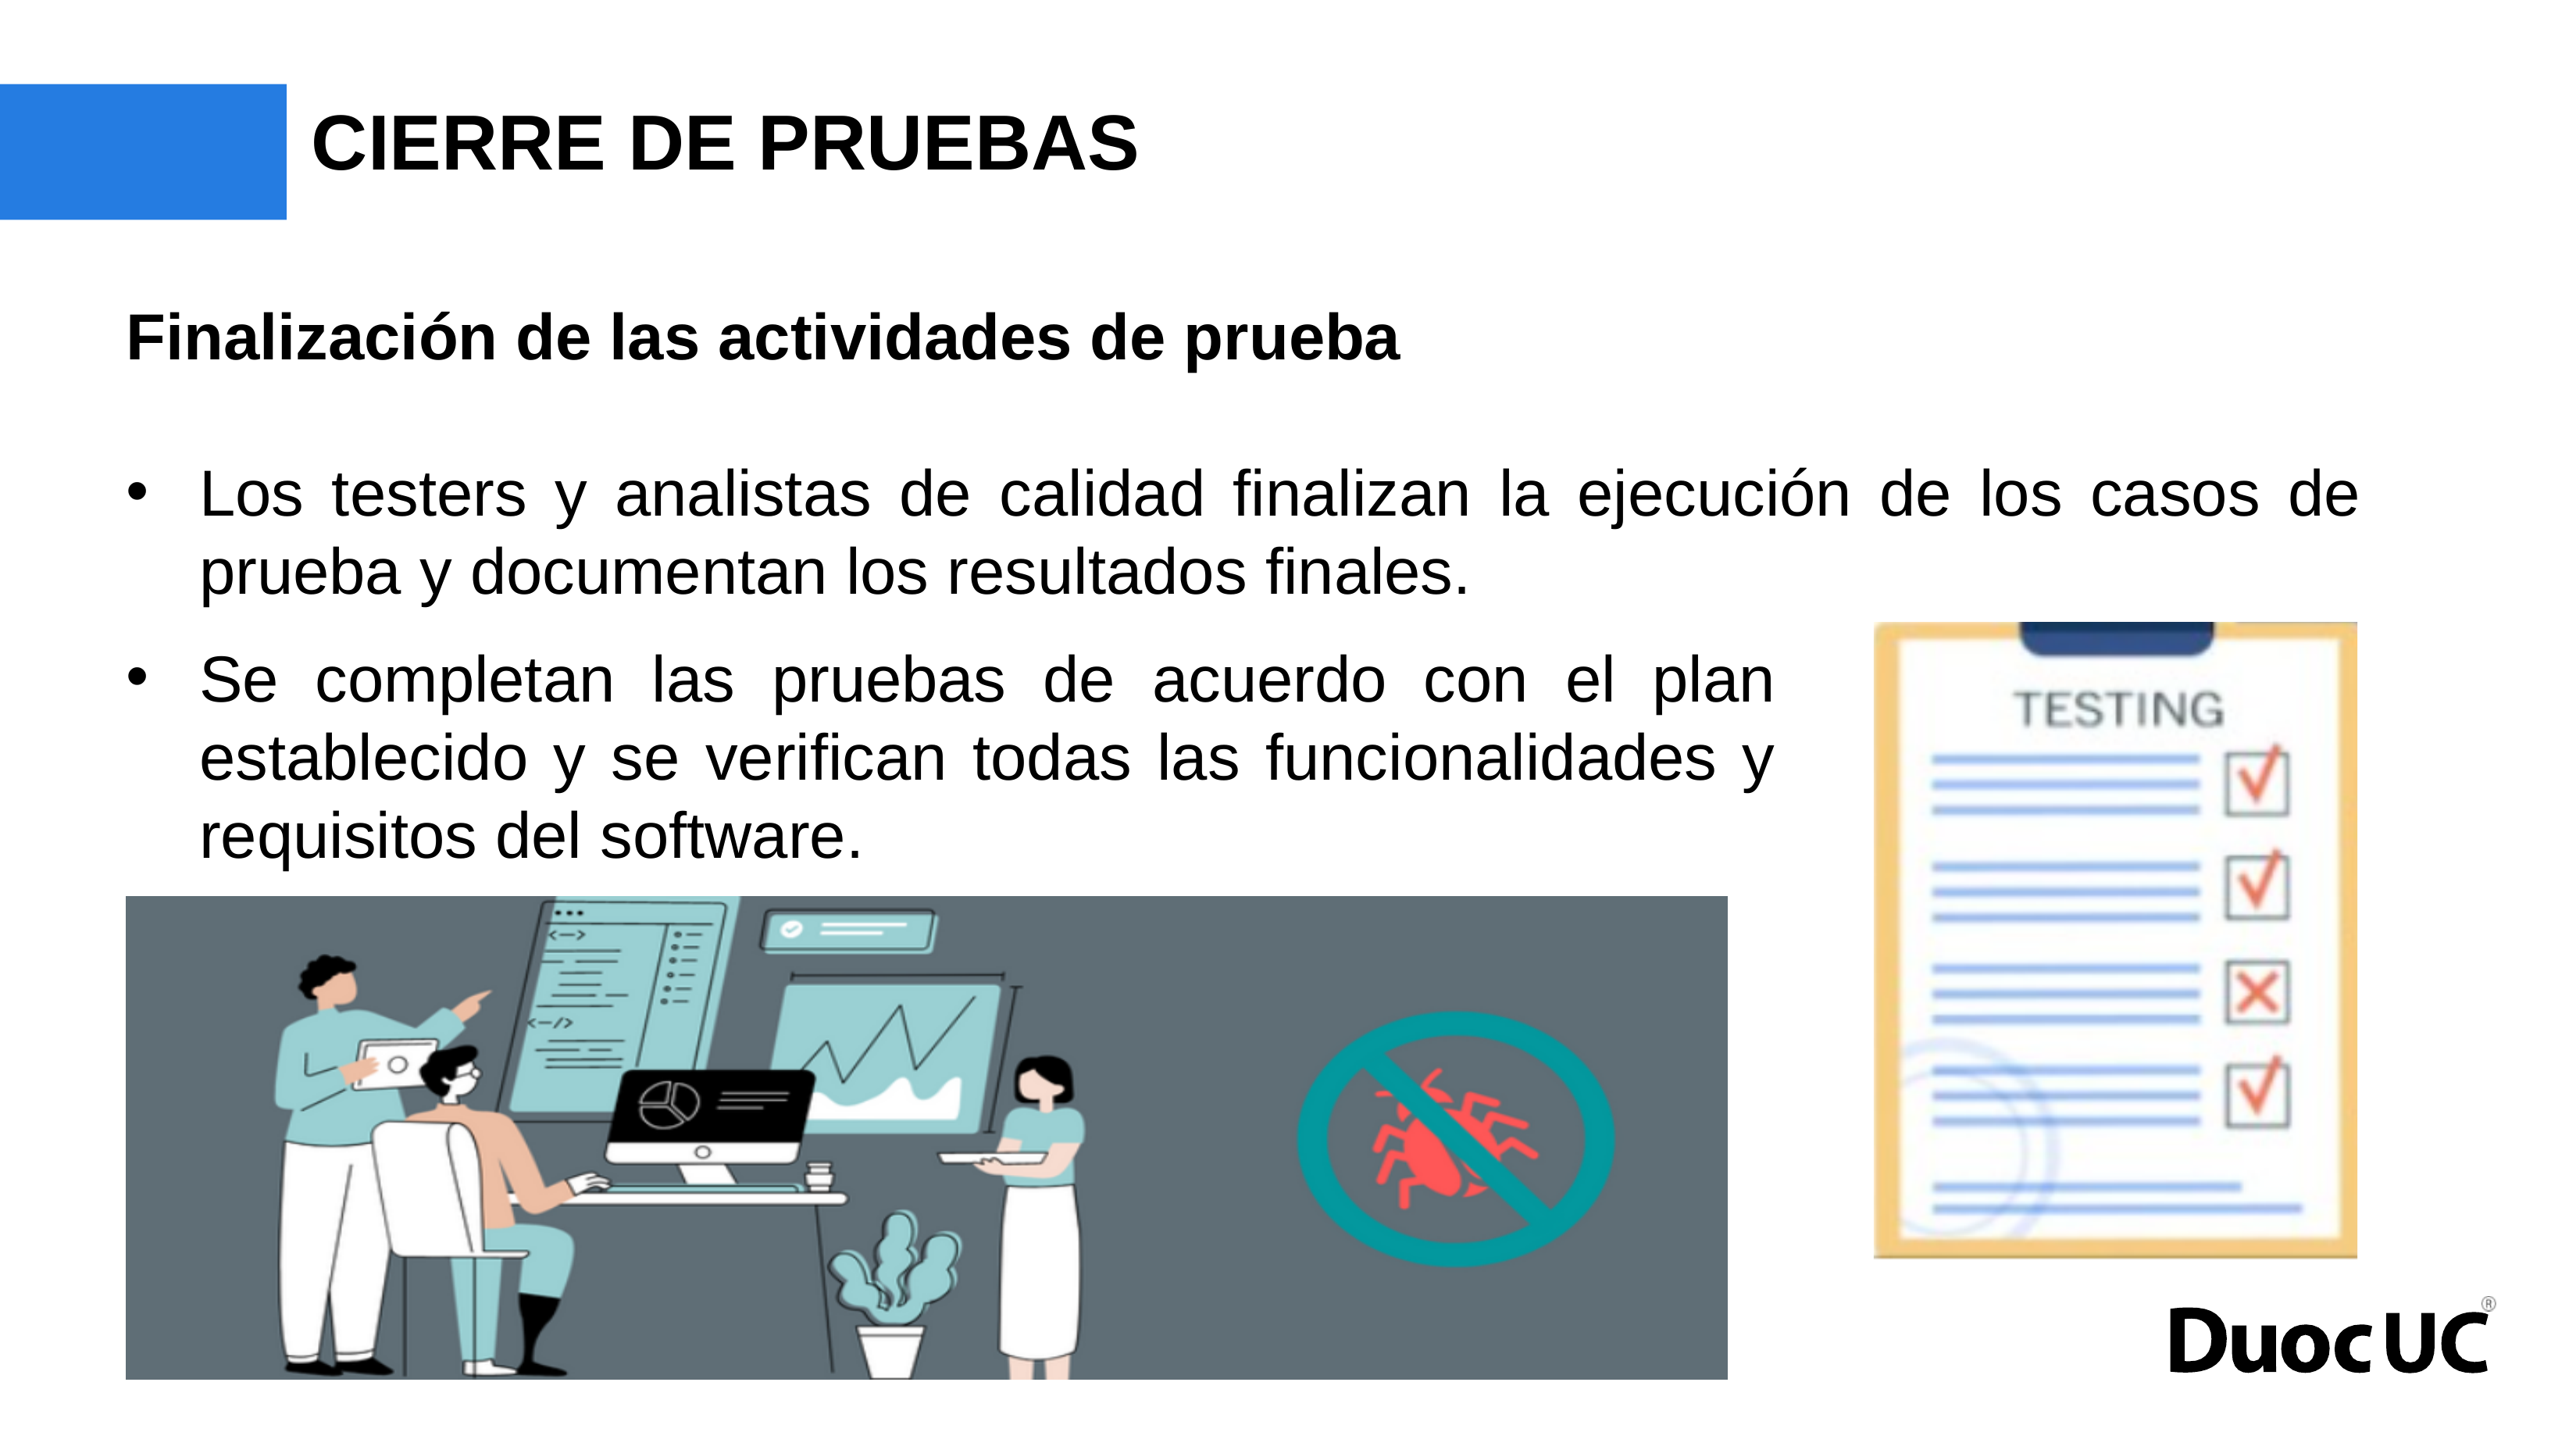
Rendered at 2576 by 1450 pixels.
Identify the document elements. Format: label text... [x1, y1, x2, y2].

picture [1873, 622, 2358, 1270]
picture [2481, 1296, 2496, 1312]
picture [126, 895, 1728, 1380]
text_box Finalización de las actividades de prueba Los testers y analistas de calidad finalizan la ejecución de los casos de prueba y documentan los resultados finales. [126, 295, 2362, 608]
title CIERRE DE PRUEBAS [311, 91, 2489, 187]
text_box Se completan las pruebas de acuerdo con el plan establecido y se verifican todas las funcionalidades y requisitos del software. [126, 559, 1776, 872]
